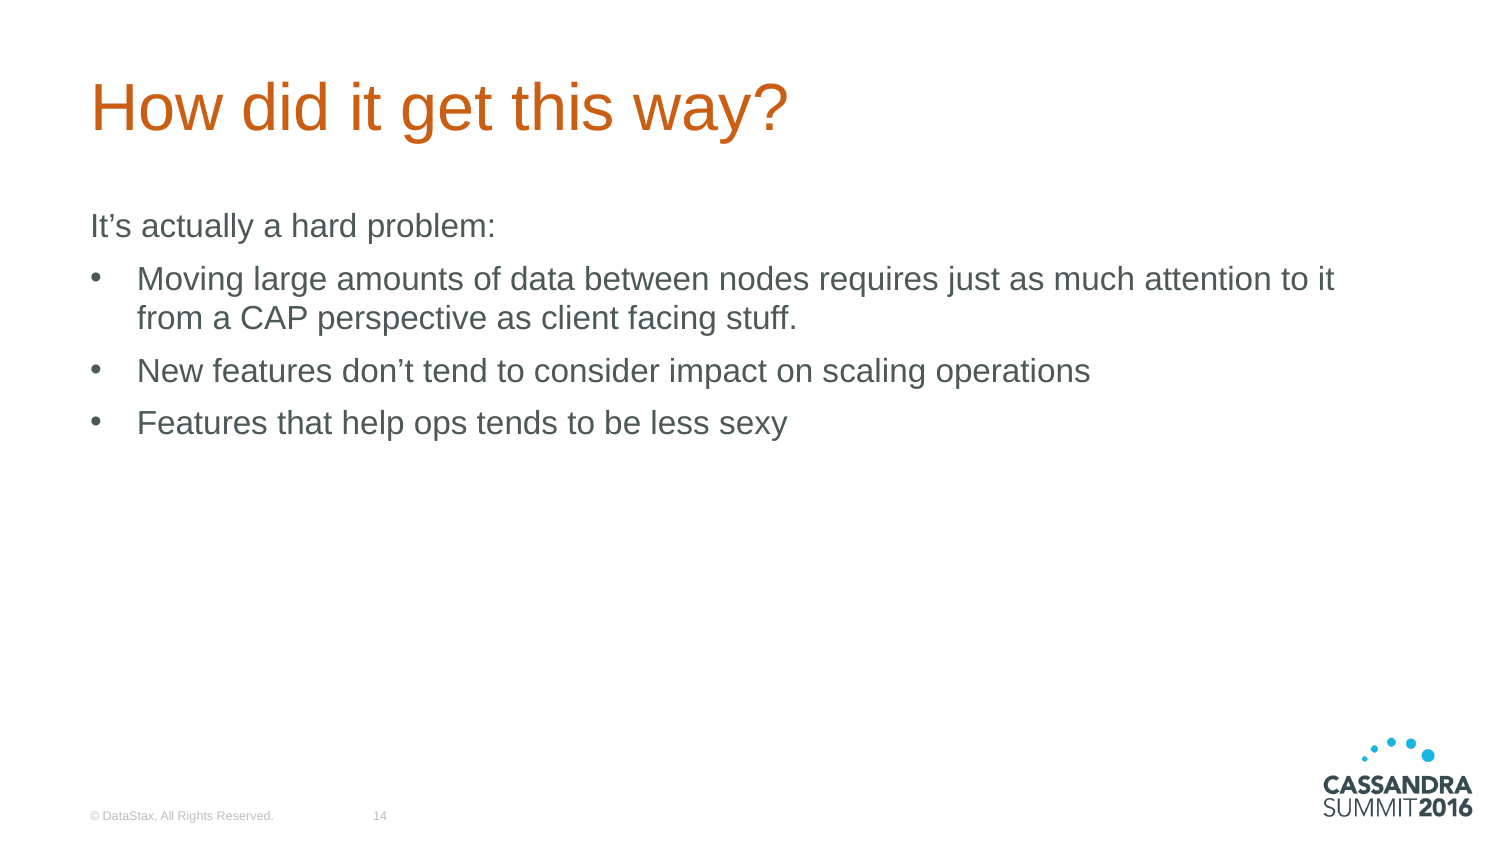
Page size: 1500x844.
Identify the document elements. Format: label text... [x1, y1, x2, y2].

list It’s actually a hard problem: Moving large amounts of data between nodes requires just as much attention to it from a CAP perspective as client facing stuff. New features don’t tend to consider impact on scaling operations Features that help ops tends to be less sexy [75, 196, 1425, 722]
footer © DataStax, All Rights Reserved. [75, 793, 337, 839]
picture [1320, 734, 1475, 819]
title How did it get this way? [75, 33, 1425, 175]
slide_number 14 [346, 793, 414, 839]
